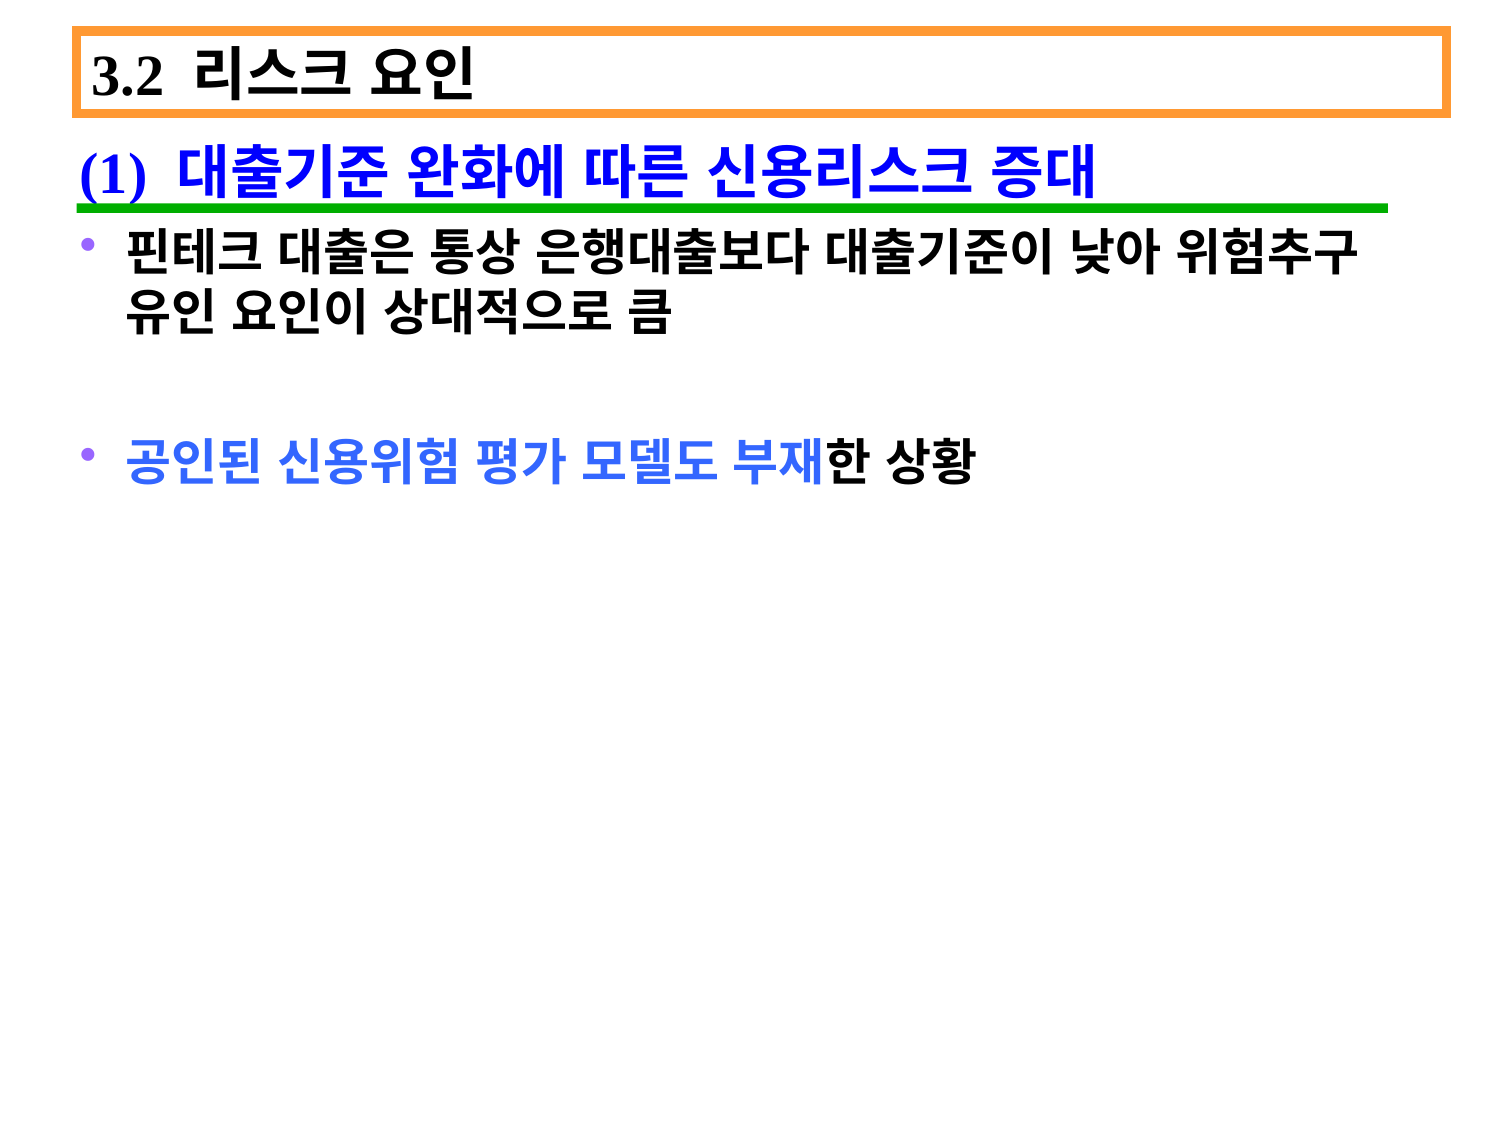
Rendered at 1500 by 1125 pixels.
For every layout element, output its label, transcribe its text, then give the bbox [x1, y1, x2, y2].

text_box 3.2 리스크 요인 [76, 30, 1447, 114]
subtitle (1) 대출기준 완화에 따른 신용리스크 증대 핀테크 대출은 통상 은행대출보다 대출기준이 낮아 위험추구 유인 요인이 상대적으로 큼 공인된 신용위험 평가 모델도 부재한 상황 [64, 127, 1448, 512]
